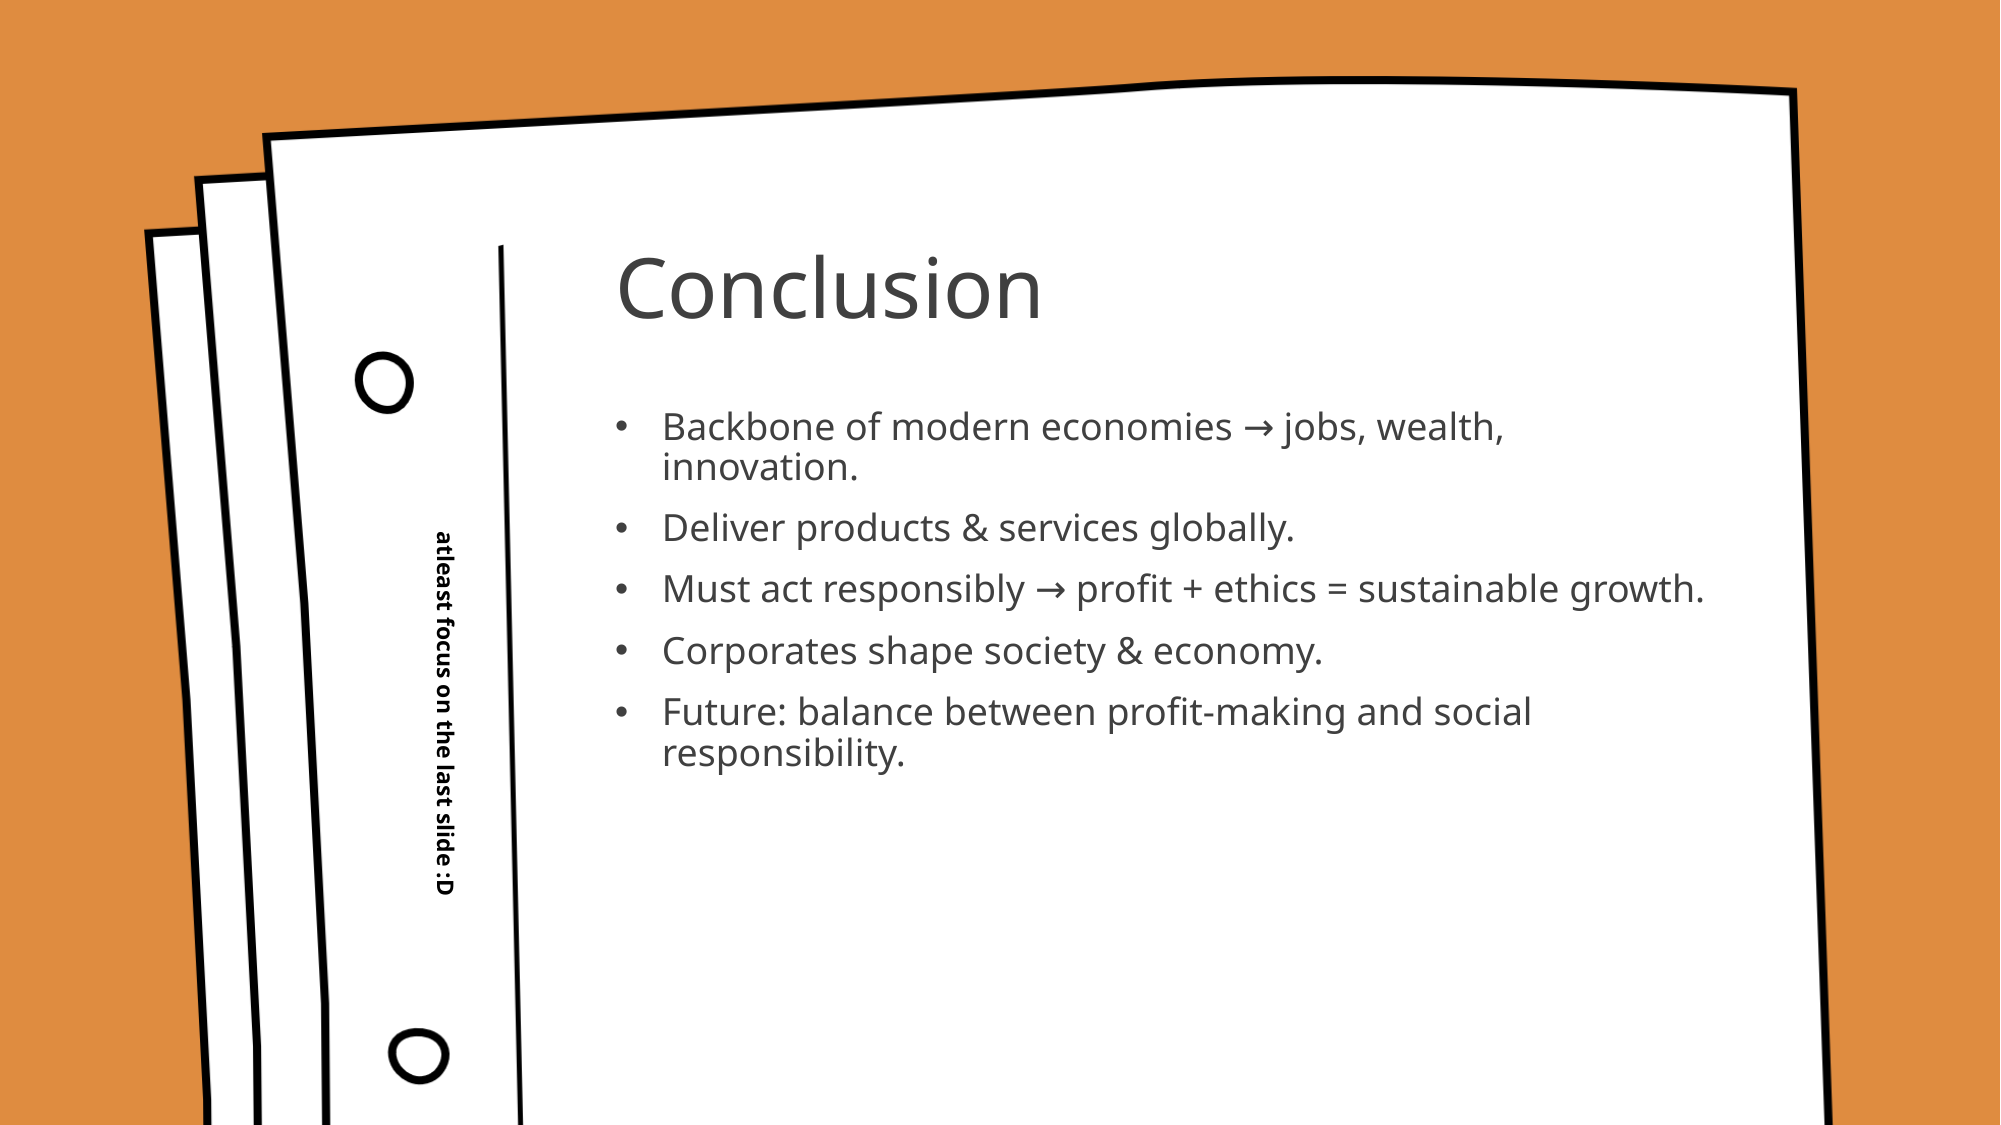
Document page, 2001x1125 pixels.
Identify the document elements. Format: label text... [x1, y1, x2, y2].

text_box atleast focus on the last slide :D [425, 516, 468, 1125]
title Conclusion [600, 239, 1725, 353]
list Backbone of modern economies → jobs, wealth, innovation. Deliver products & services globally. Must act responsibly → profit + ethics = sustainable growth. Corporates shape society & economy. Future: balance between profit-making and social responsibility. [600, 400, 1725, 1048]
picture [144, 76, 1855, 1125]
